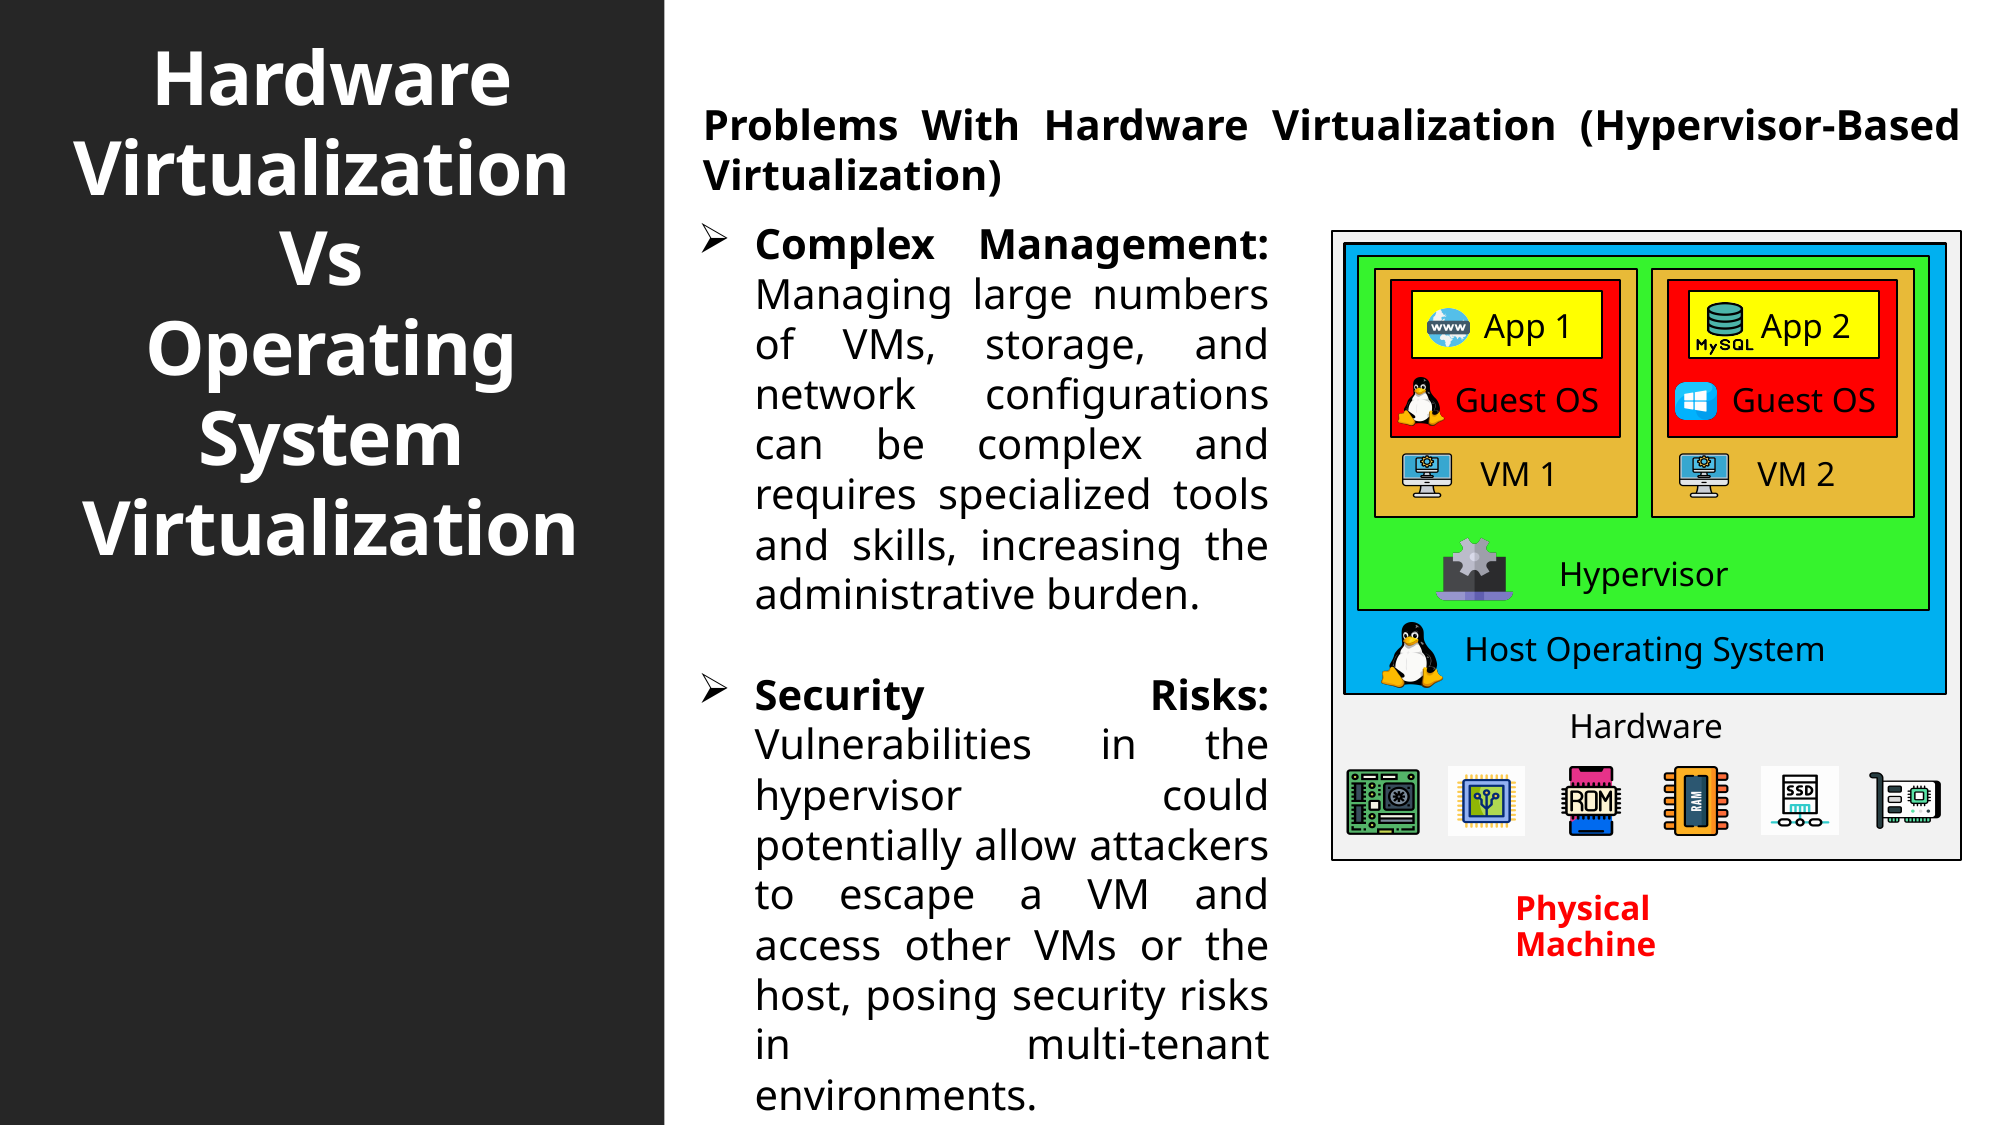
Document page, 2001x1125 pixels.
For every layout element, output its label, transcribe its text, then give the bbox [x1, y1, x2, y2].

text_box [666, 0, 2000, 1125]
title Hardware Virtualization Vs Operating System Virtualization [20, 0, 642, 602]
text_box Problems With Hardware Virtualization (Hypervisor-Based Virtualization) [688, 91, 1977, 256]
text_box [1331, 230, 1962, 990]
text_box [0, 0, 666, 1125]
text_box Complex Management: Managing large numbers of VMs, storage, and network configurations can be complex and requires specialized tools and skills, increasing the administrative burden. Security Risks: Vulnerabilities in the hypervisor could potentially allow attackers to escape a VM and access other VMs or the host, posing security risks in multi-tenant environments. [683, 210, 1285, 1125]
